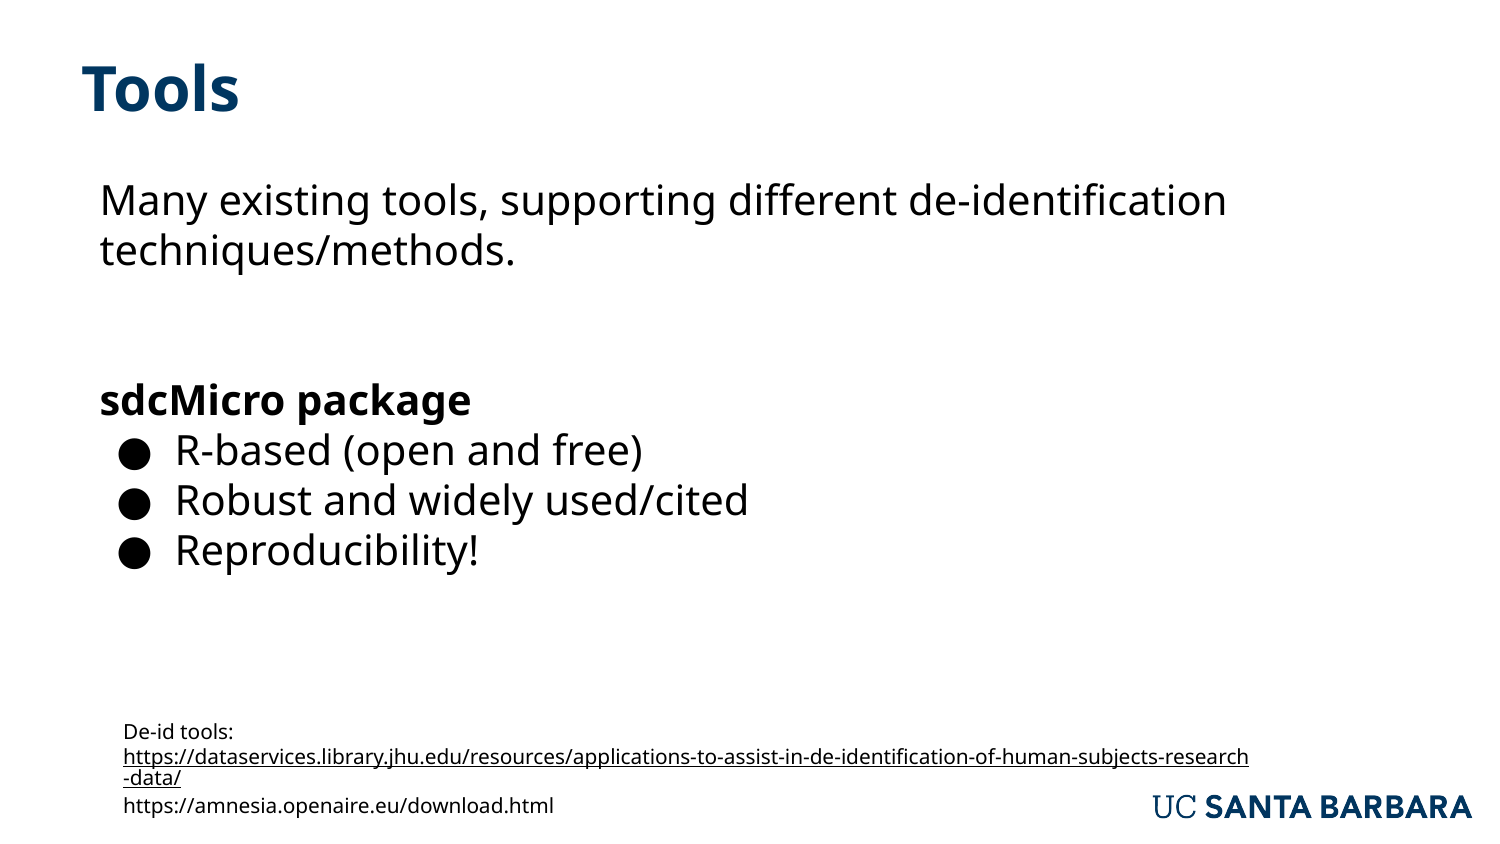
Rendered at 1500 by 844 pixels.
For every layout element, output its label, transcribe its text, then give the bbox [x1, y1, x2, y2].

text_box De-id tools: https://dataservices.library.jhu.edu/resources/applications-to-assist-in-de-identification-of-human-subjects-research-data/ https://amnesia.openaire.eu/download.html [108, 703, 1268, 812]
text_box Recommended reading: https://doi.org/10.1136/bmj.c181 [55, 787, 735, 834]
picture [1152, 794, 1473, 819]
text_box Many existing tools, supporting different de-identification techniques/methods. sdcMicro package R-based (open and free) Robust and widely used/cited Reproducibility! [84, 158, 1362, 634]
text_box Tools [66, 33, 1427, 139]
